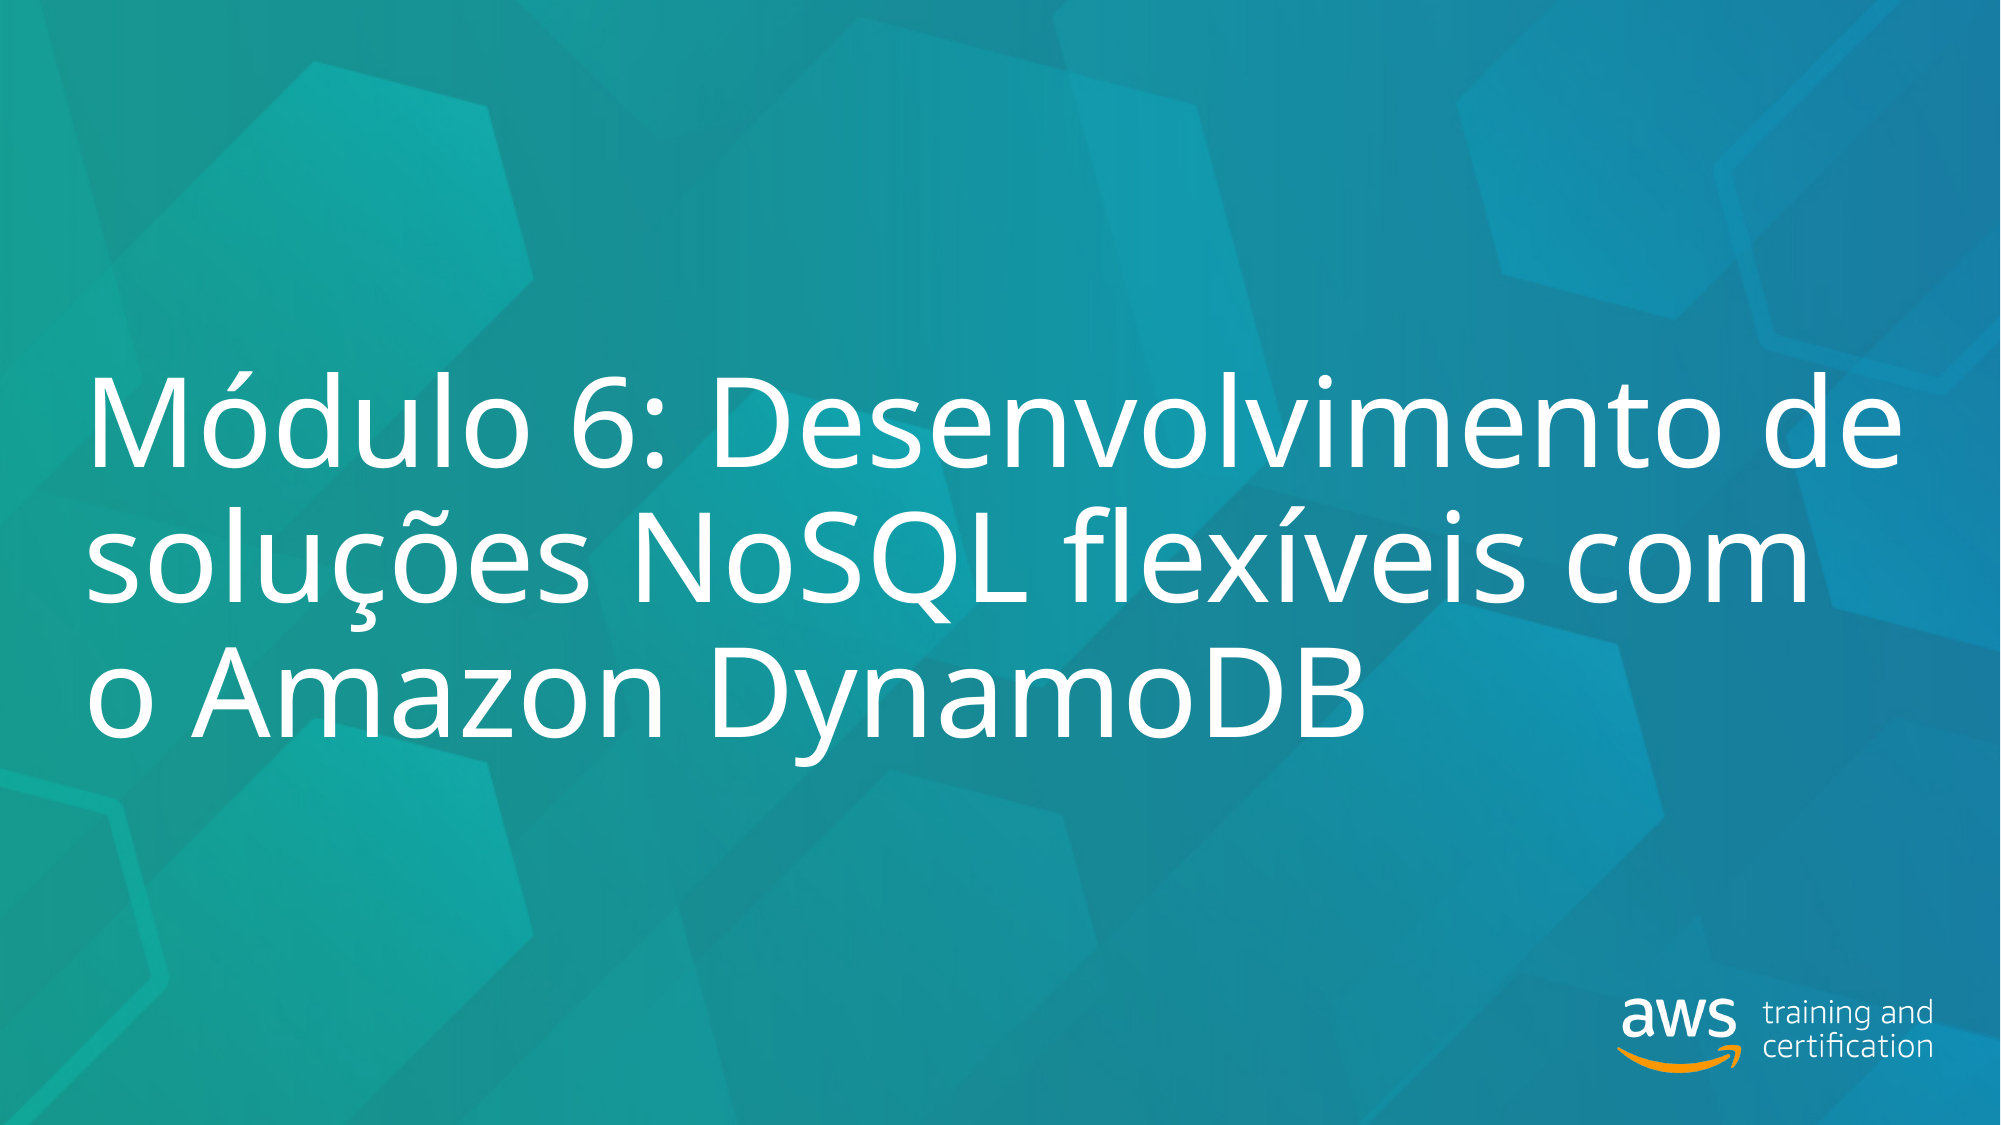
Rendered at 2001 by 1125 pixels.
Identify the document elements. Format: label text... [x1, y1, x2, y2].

title Módulo 6: Desenvolvimento de soluções NoSQL flexíveis com o Amazon DynamoDB [68, 523, 1932, 602]
picture [0, 0, 2001, 1125]
